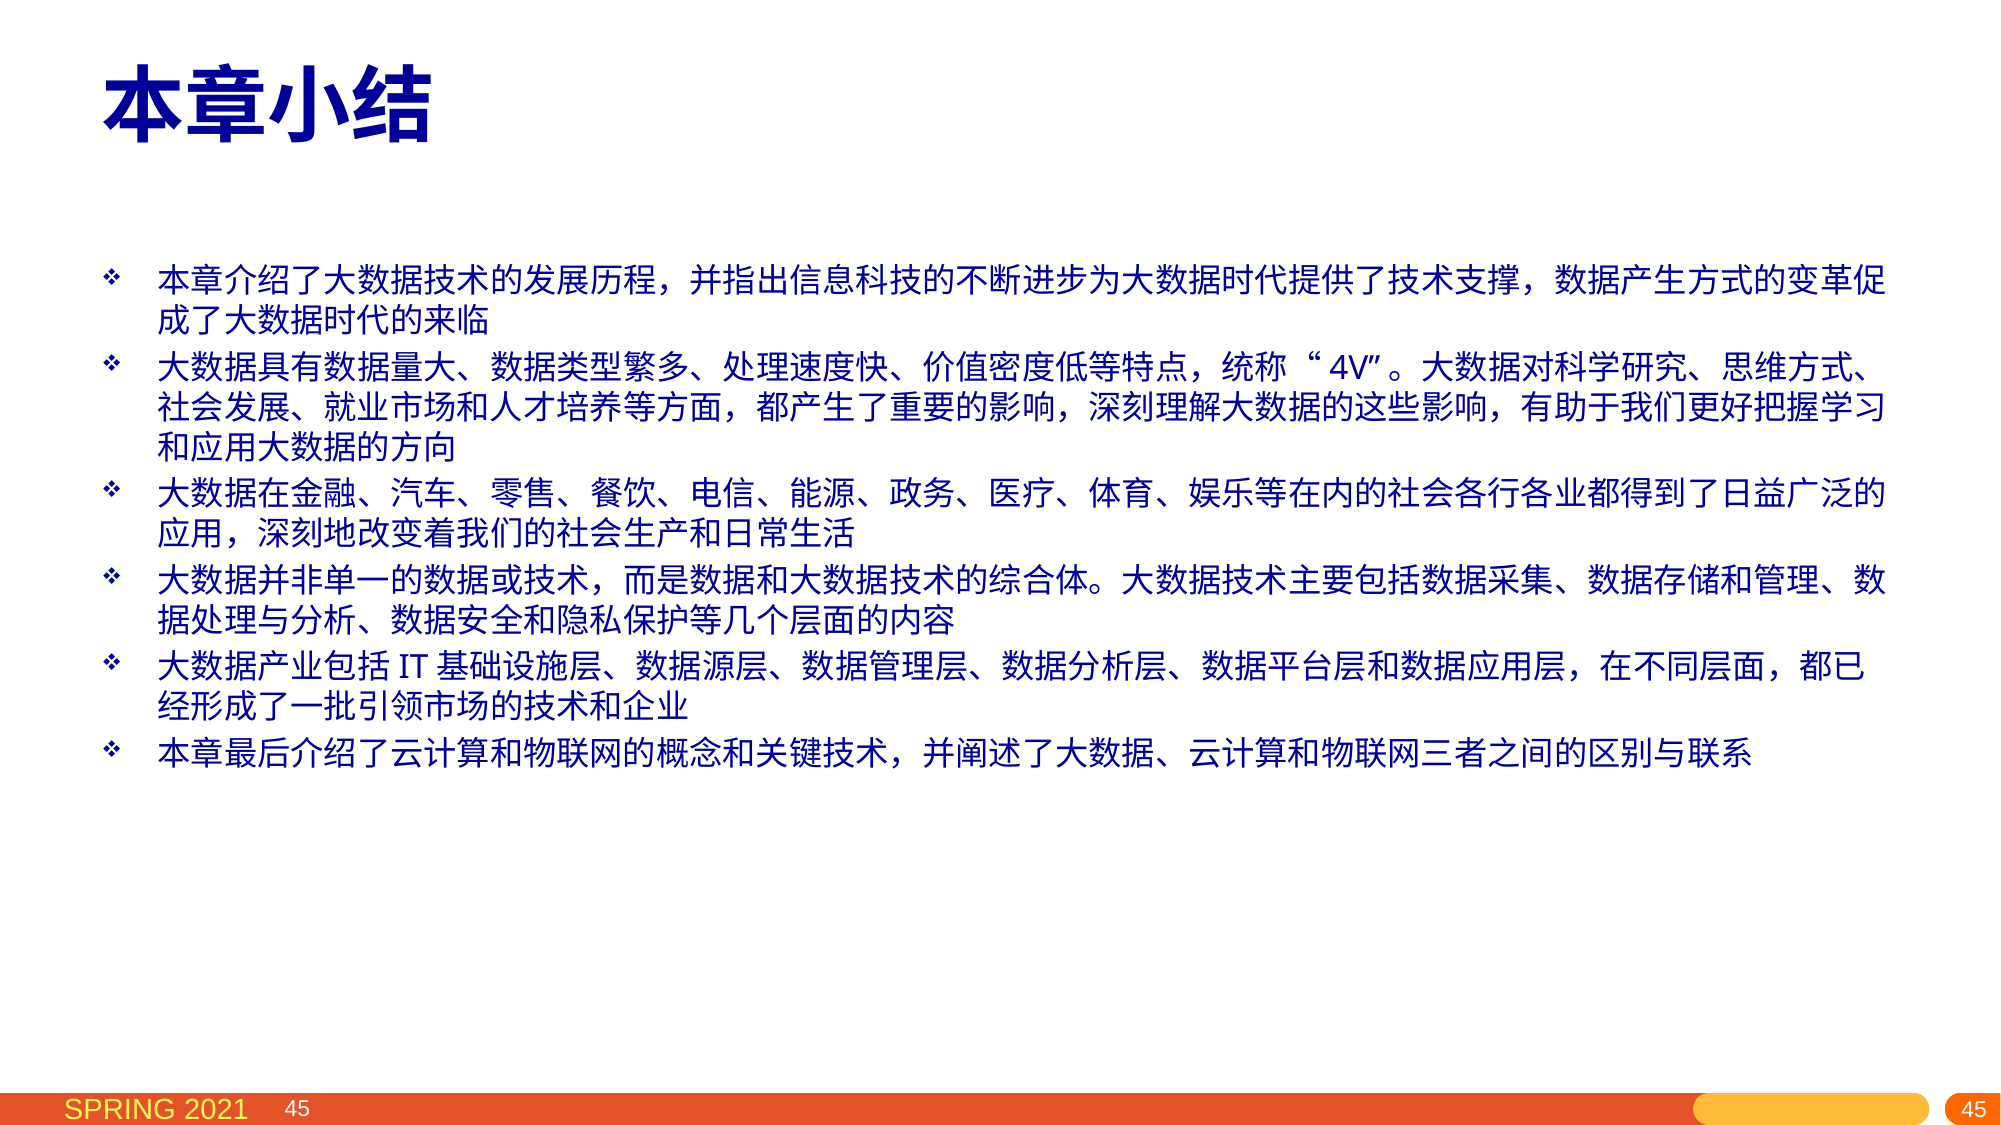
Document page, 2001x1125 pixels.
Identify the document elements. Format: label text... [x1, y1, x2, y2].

list 本章介绍了大数据技术的发展历程，并指出信息科技的不断进步为大数据时代提供了技术支撑，数据产生方式的变革促成了大数据时代的来临 大数据具有数据量大、数据类型繁多、处理速度快、价值密度低等特点，统称“4V”。大数据对科学研究、思维方式、社会发展、就业市场和人才培养等方面，都产生了重要的影响，深刻理解大数据的这些影响，有助于我们更好把握学习和应用大数据的方向 大数据在金融、汽车、零售、餐饮、电信、能源、政务、医疗、体育、娱乐等在内的社会各行各业都得到了日益广泛的应用，深刻地改变着我们的社会生产和日常生活 大数据并非单一的数据或技术，而是数据和大数据技术的综合体。大数据技术主要包括数据采集、数据存储和管理、数据处理与分析、数据安全和隐私保护等几个层面的内容 大数据产业包括IT基础设施层、数据源层、数据管理层、数据分析层、数据平台层和数据应用层，在不同层面，都已经形成了一批引领市场的技术和企业 本章最后介绍了云计算和物联网的概念和关键技术，并阐述了大数据、云计算和物联网三者之间的区别与联系 [86, 252, 1914, 1047]
title 本章小结 [86, 42, 1914, 161]
